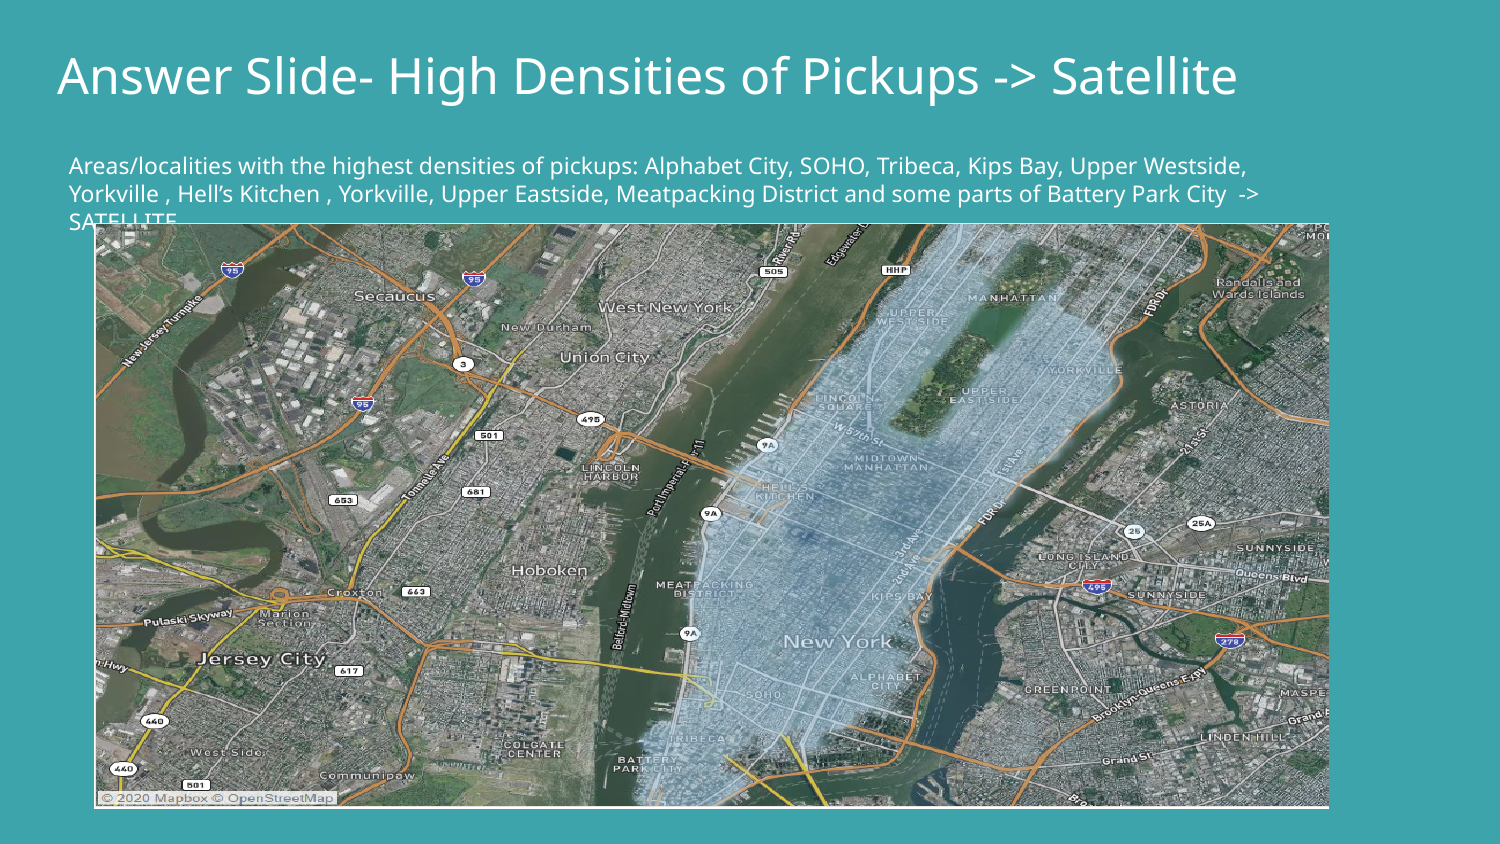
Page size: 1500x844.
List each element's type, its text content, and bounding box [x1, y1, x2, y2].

picture [94, 223, 1329, 809]
title Areas/localities with the highest densities of pickups: Alphabet City, SOHO, Tribeca, Kips Bay, Upper Westside, Yorkville , Hell’s Kitchen , Yorkville, Upper Eastside, Meatpacking District and some parts of Battery Park City -> SATELLITE [53, 137, 1290, 779]
title Answer Slide- High Densities of Pickups -> Satellite [42, 29, 1441, 119]
